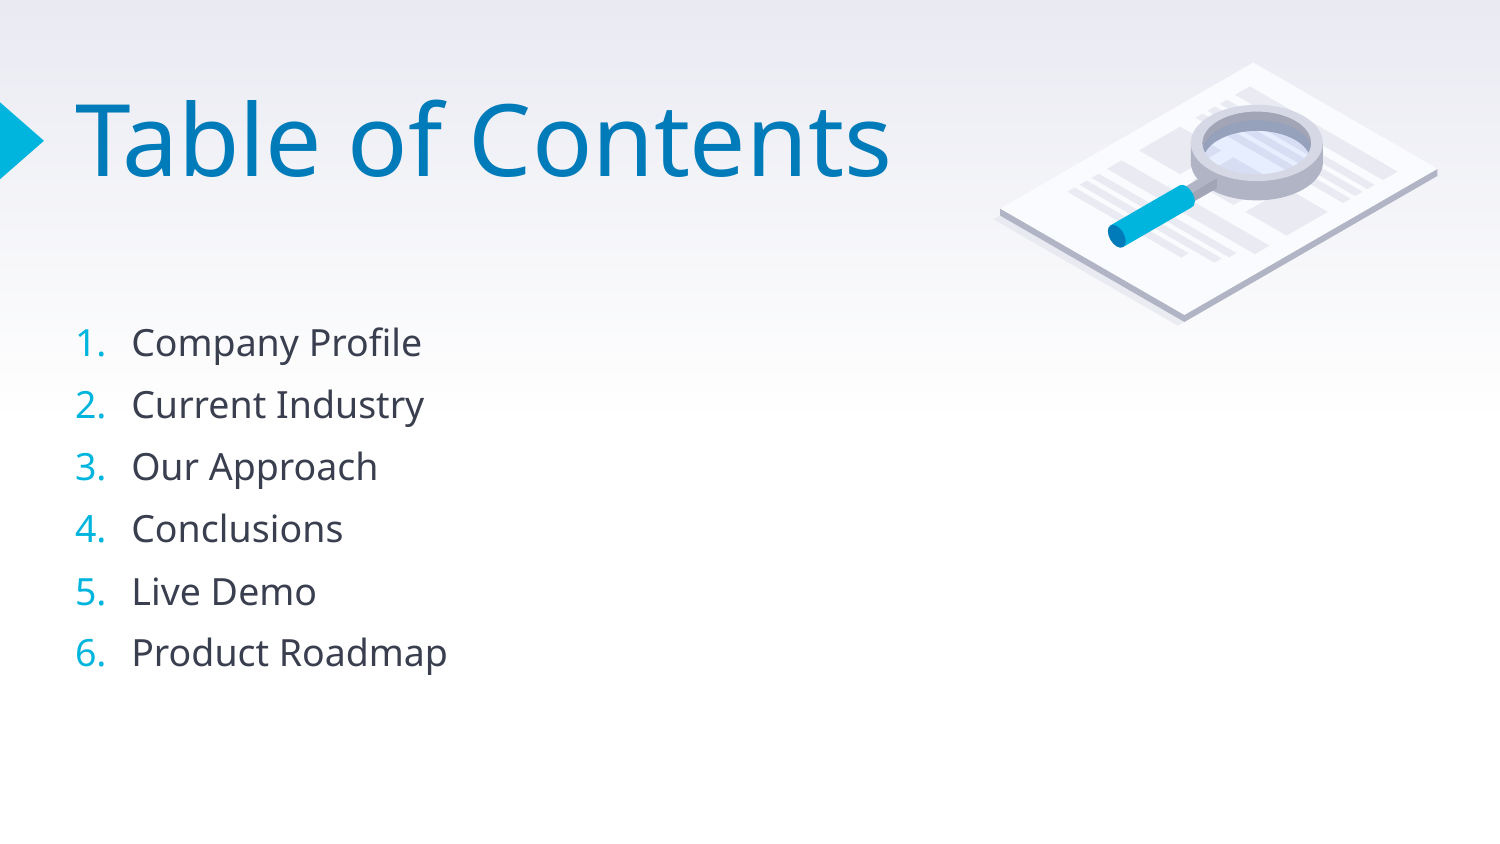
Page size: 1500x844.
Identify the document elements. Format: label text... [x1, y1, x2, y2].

list Company Profile Current Industry Our Approach Conclusions Live Demo Product Roadmap [75, 314, 1163, 664]
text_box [993, 62, 1438, 326]
title Table of Contents [75, 99, 988, 277]
